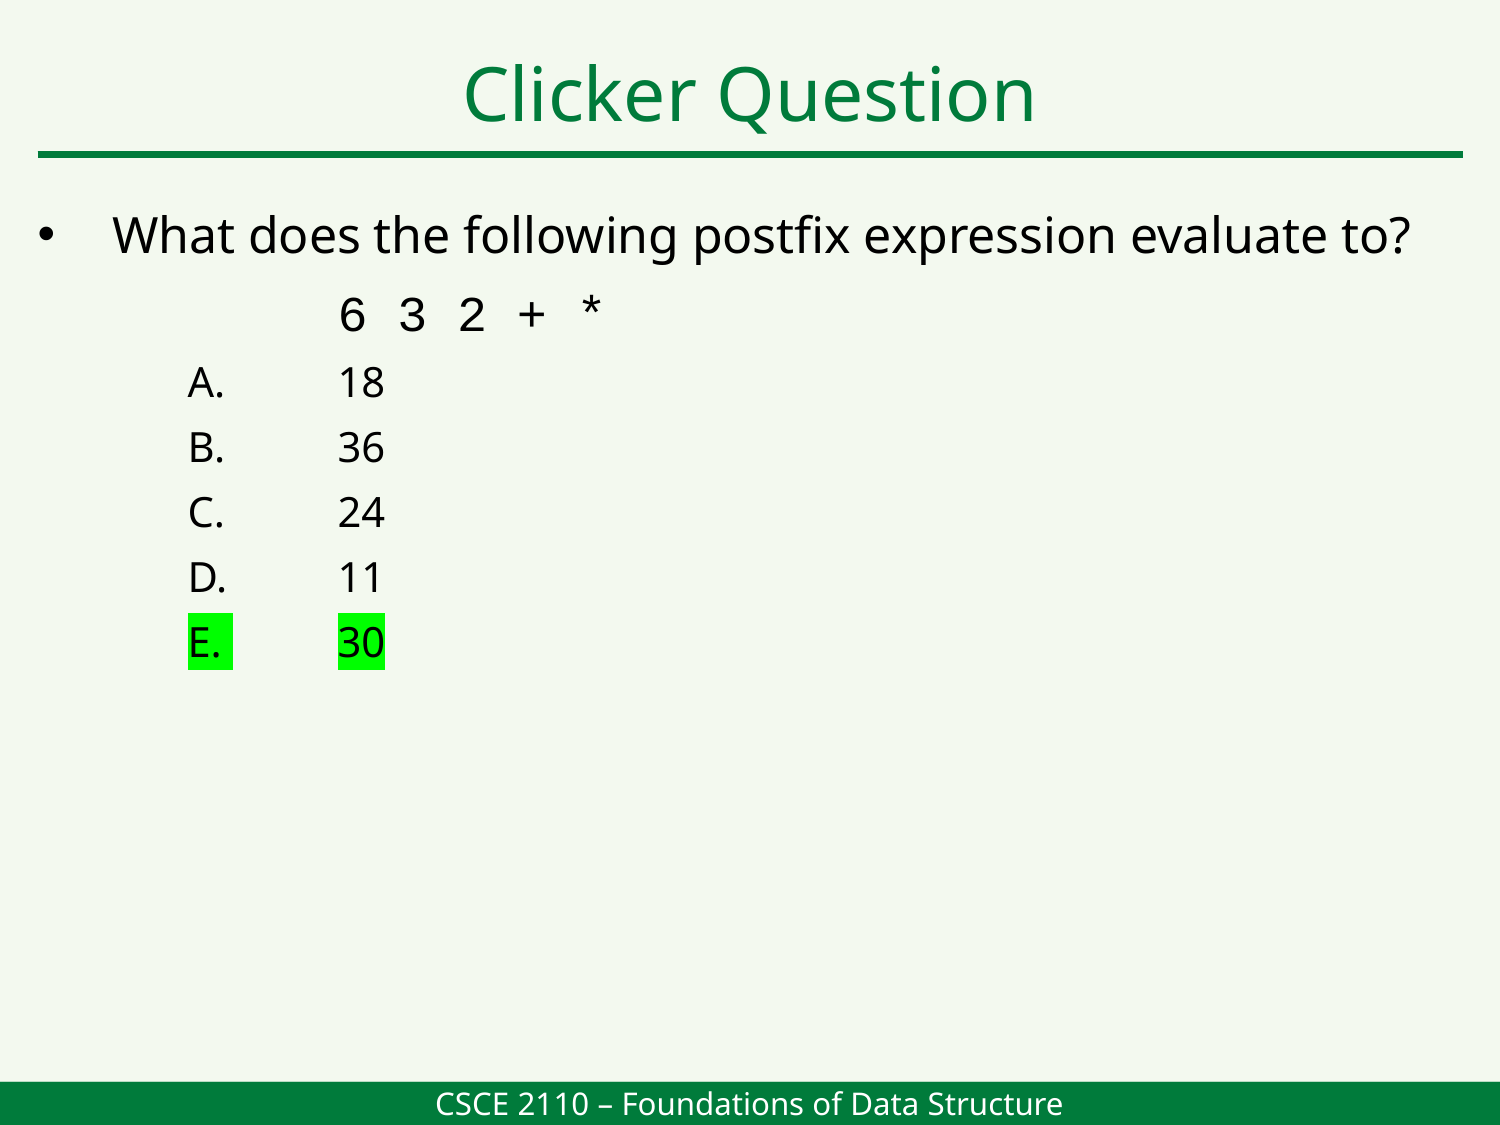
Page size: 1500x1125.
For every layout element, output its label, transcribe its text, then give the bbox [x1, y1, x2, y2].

text_box What does the following postfix expression evaluate to? 6 3 2 + * A. 18 B. 36 C. 24 D. 11 E. 30 [37, 176, 1463, 745]
text_box Clicker Question [36, 27, 1463, 155]
